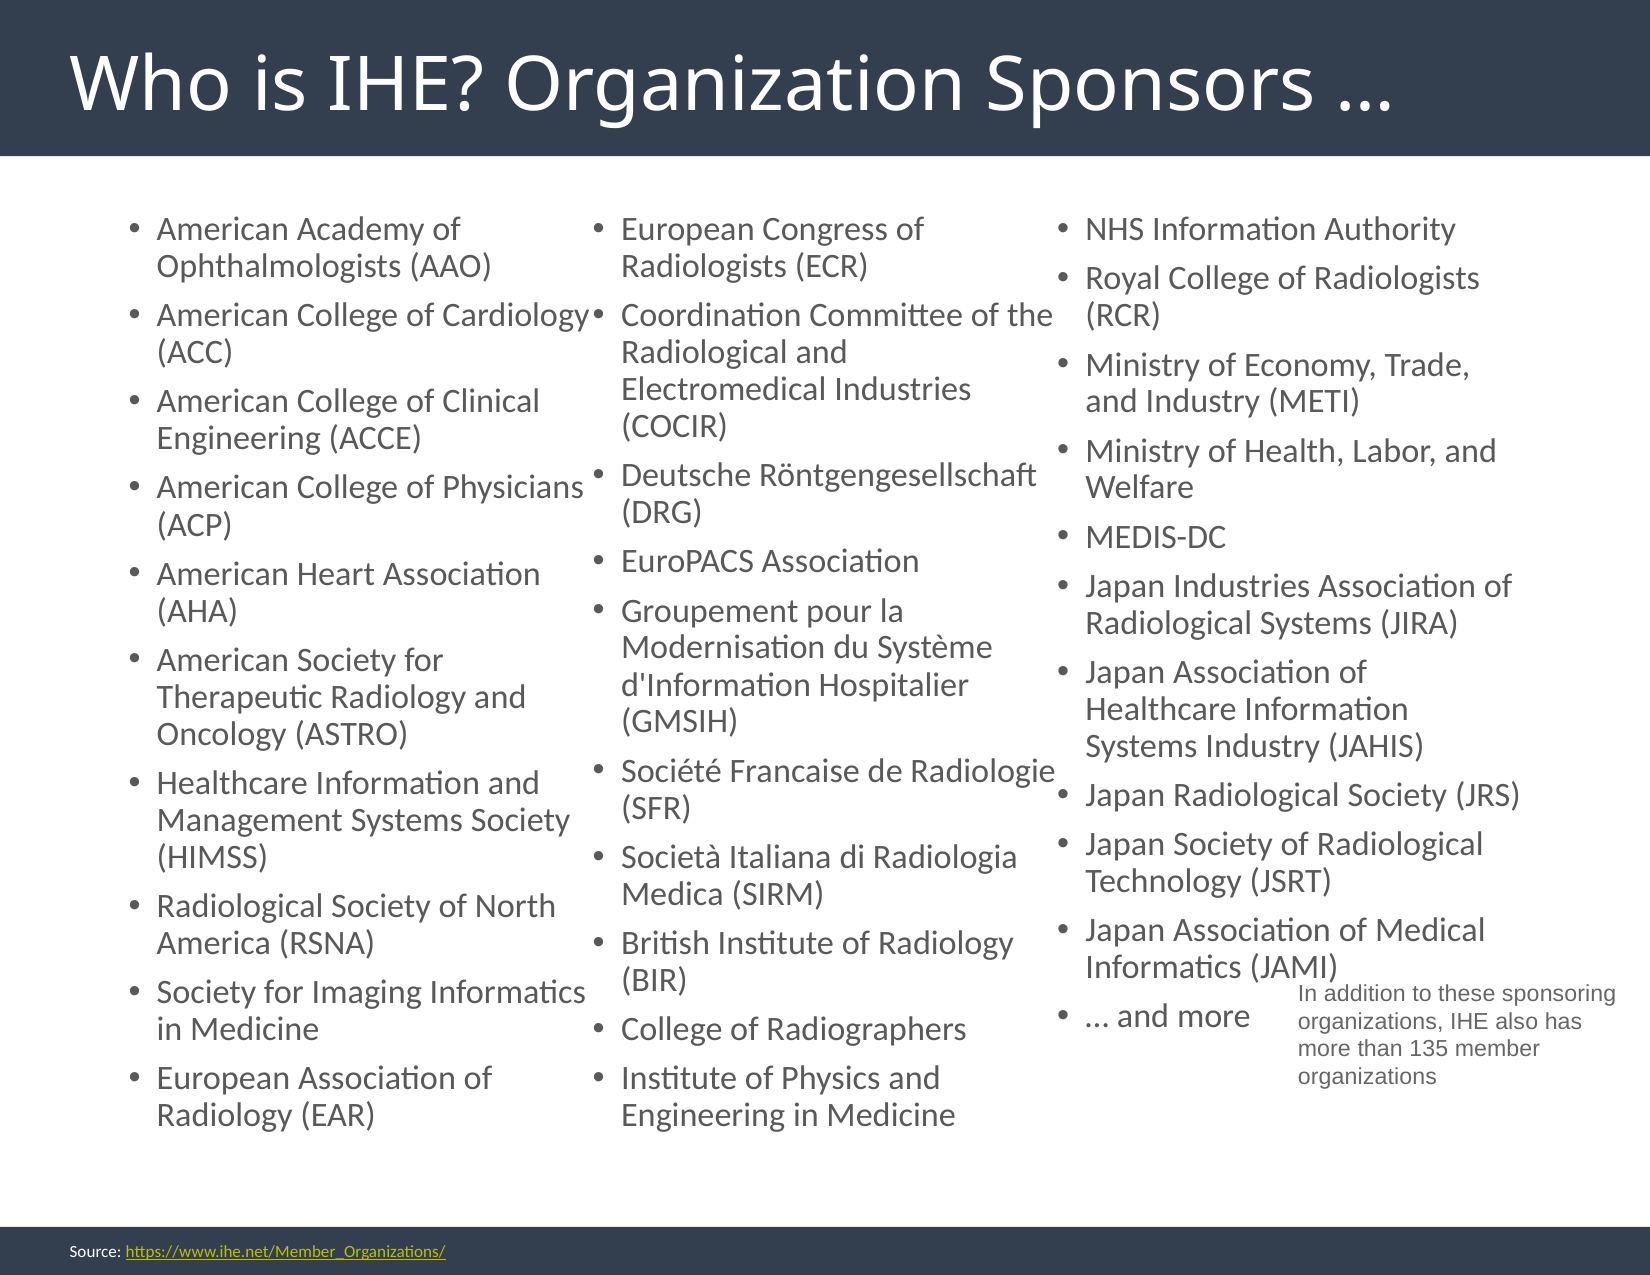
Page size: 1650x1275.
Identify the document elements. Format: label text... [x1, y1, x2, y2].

title Who is IHE? Organization Sponsors … [54, 35, 1537, 137]
list American Academy of Ophthalmologists (AAO) American College of Cardiology (ACC) American College of Clinical Engineering (ACCE) American College of Physicians (ACP) American Heart Association (AHA) American Society for Therapeutic Radiology and Oncology (ASTRO) Healthcare Information and Management Systems Society (HIMSS) Radiological Society of North America (RSNA) Society for Imaging Informatics in Medicine European Association of Radiology (EAR) European Congress of Radiologists (ECR) Coordination Committee of the Radiological and Electromedical Industries (COCIR) Deutsche Röntgengesellschaft (DRG) EuroPACS Association Groupement pour la Modernisation du Système d'Information Hospitalier (GMSIH) Société Francaise de Radiologie (SFR) Società Italiana di Radiologia Medica (SIRM) British Institute of Radiology (BIR) College of Radiographers Institute of Physics and Engineering in Medicine NHS Information Authority Royal College of Radiologists (RCR) Ministry of Economy, Trade, and Industry (METI) Ministry of Health, Labor, and Welfare MEDIS-DC Japan Industries Association of Radiological Systems (JIRA) Japan Association of Healthcare Information Systems Industry (JAHIS) Japan Radiological Society (JRS) Japan Society of Radiological Technology (JSRT) Japan Association of Medical Informatics (JAMI) … and more [113, 203, 1537, 1149]
list Source: https://www.ihe.net/Member_Organizations/ [54, 1228, 1537, 1275]
text_box In addition to these sponsoring organizations, IHE also has more than 135 member organizations [1283, 970, 1650, 1097]
